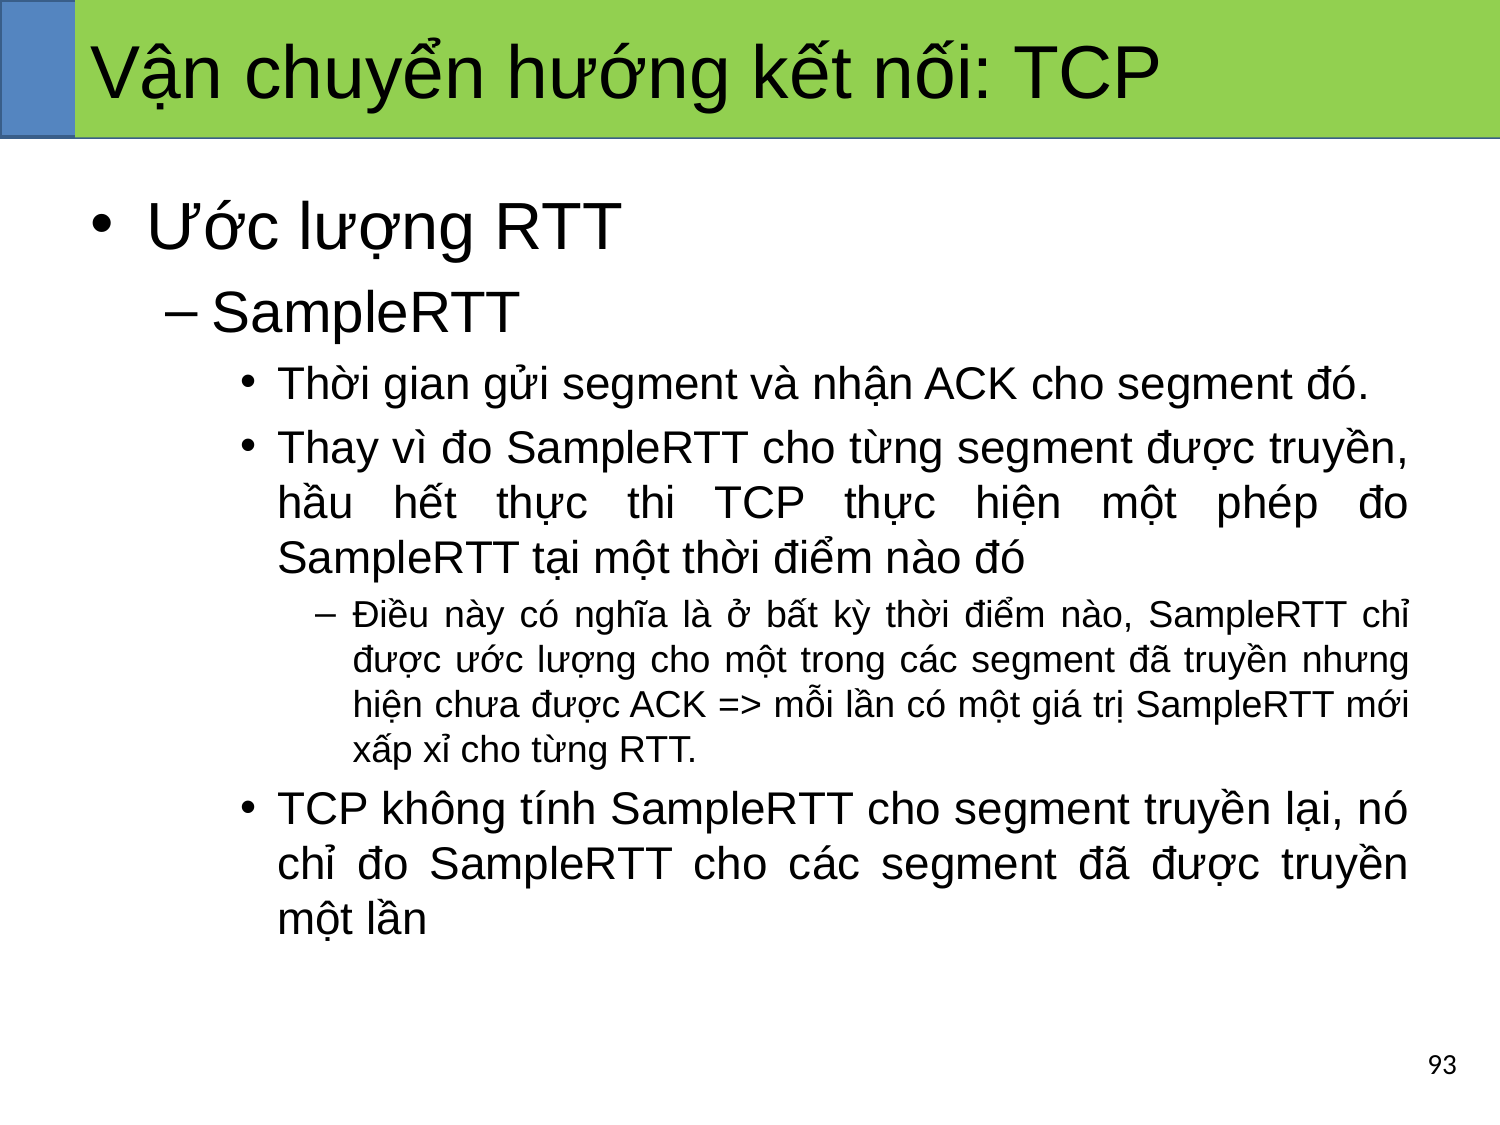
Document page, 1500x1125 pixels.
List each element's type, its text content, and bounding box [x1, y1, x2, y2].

list Ước lượng RTT SampleRTT Thời gian gửi segment và nhận ACK cho segment đó. Thay vì đo SampleRTT cho từng segment được truyền, hầu hết thực thi TCP thực hiện một phép đo SampleRTT tại một thời điểm nào đó Điều này có nghĩa là ở bất kỳ thời điểm nào, SampleRTT chỉ được ước lượng cho một trong các segment đã truyền nhưng hiện chưa được ACK => mỗi lần có một giá trị SampleRTT mới xấp xỉ cho từng RTT. TCP không tính SampleRTT cho segment truyền lại, nó chỉ đo SampleRTT cho các segment đã được truyền một lần [75, 174, 1425, 1038]
slide_number ‹#› [1412, 1037, 1488, 1098]
title Vận chuyển hướng kết nối: TCP [75, 0, 1500, 138]
